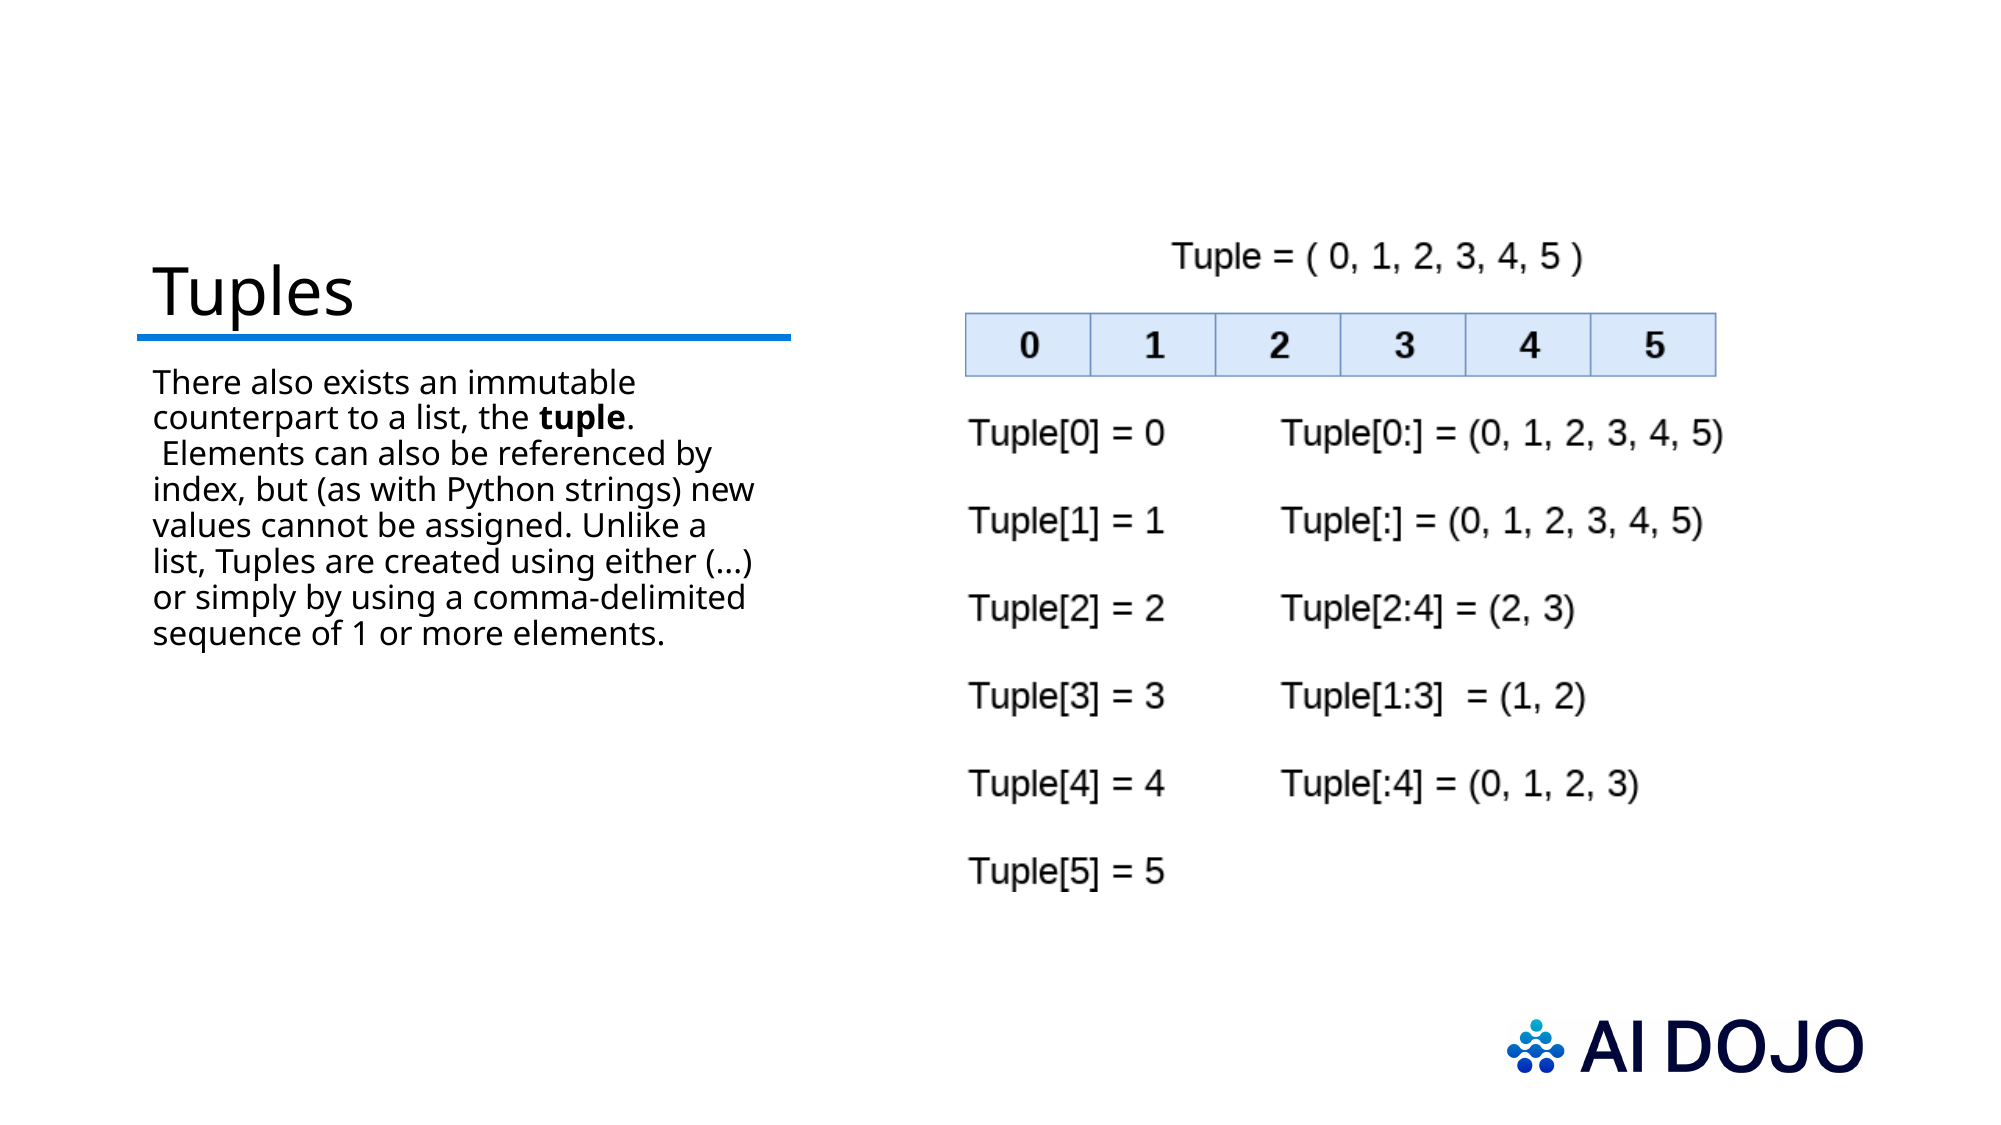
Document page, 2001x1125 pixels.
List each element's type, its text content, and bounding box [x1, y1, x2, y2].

picture [1507, 1019, 1863, 1073]
title Tuples [137, 75, 783, 338]
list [964, 230, 1748, 892]
list There also exists an immutable counterpart to a list, the tuple. Elements can also be referenced by index, but (as with Python strings) new values cannot be assigned. Unlike a list, Tuples are created using either (...) or simply by using a comma-delimited sequence of 1 or more elements. [137, 357, 783, 961]
